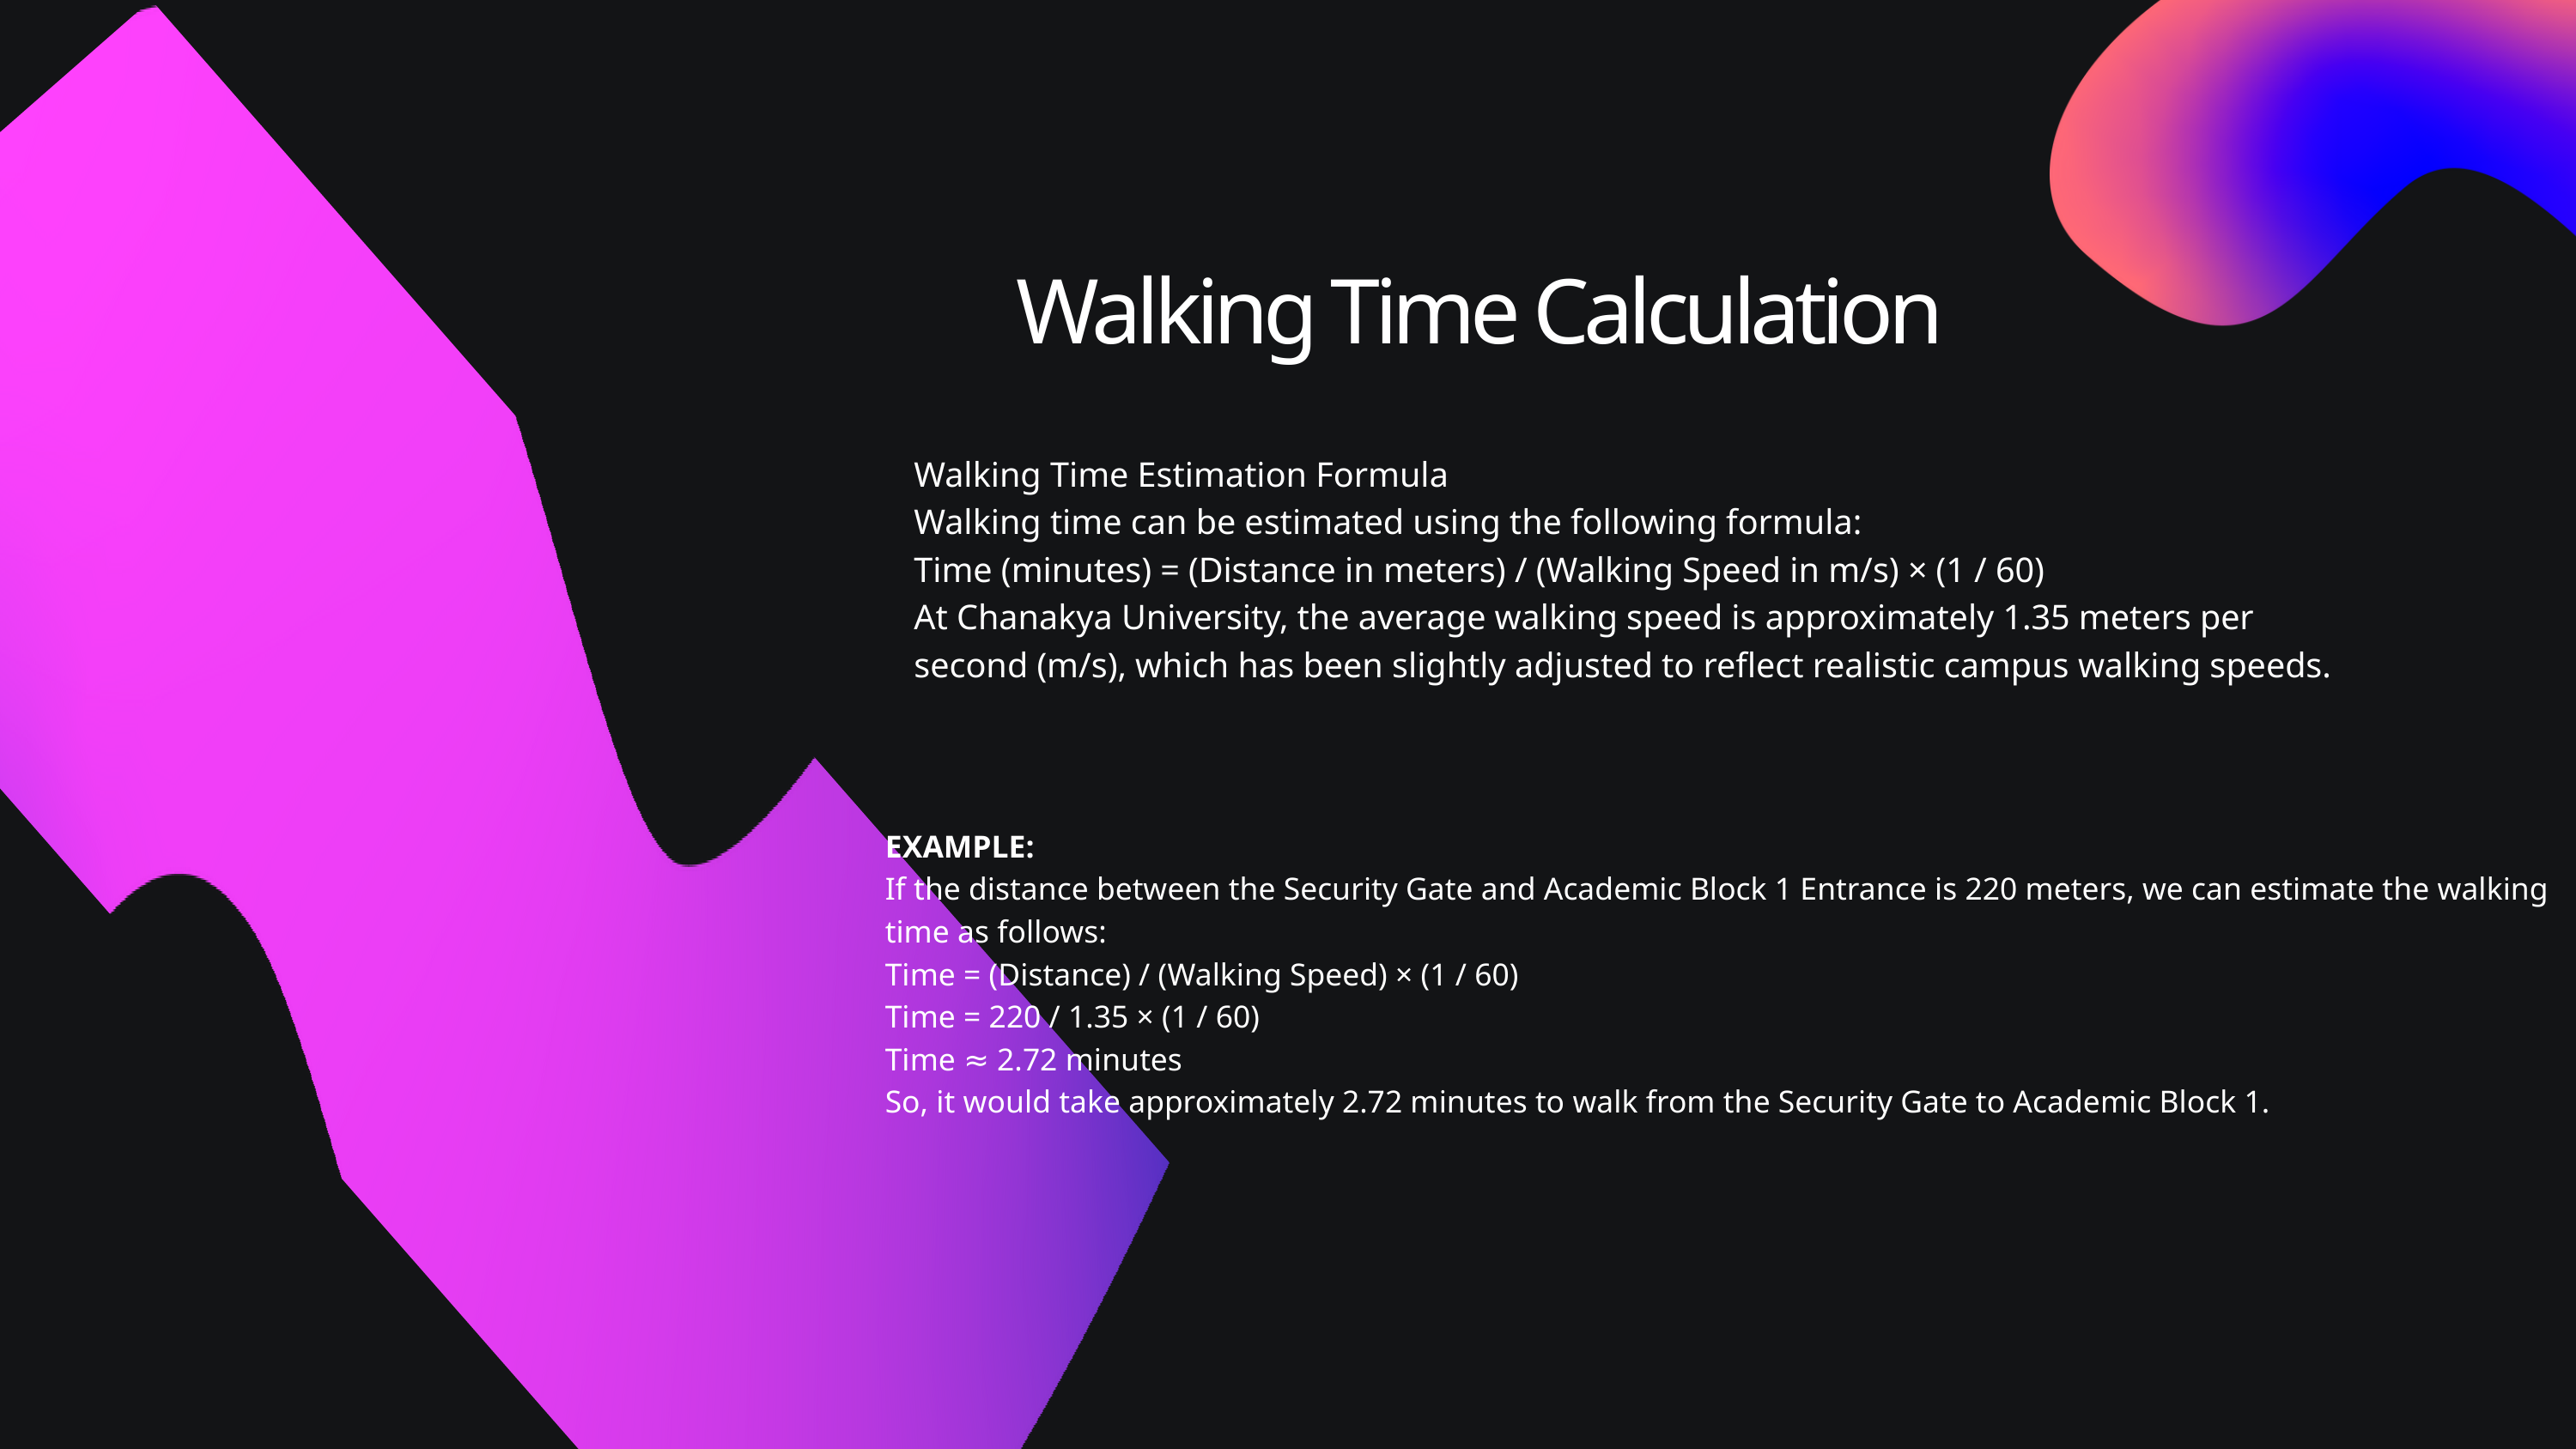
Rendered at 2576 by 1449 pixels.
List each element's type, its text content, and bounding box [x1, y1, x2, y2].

text_box Walking Time Estimation Formula Walking time can be estimated using the following formula: Time (minutes) = (Distance in meters) / (Walking Speed in m/s) × (1 / 60) At Chanakya University, the average walking speed is approximately 1.35 meters per second (m/s), which has been slightly adjusted to reflect realistic campus walking speeds. [914, 446, 2352, 732]
text_box [2050, 0, 2576, 482]
text_box EXAMPLE: If the distance between the Security Gate and Academic Block 1 Entrance is 220 meters, we can estimate the walking time as follows: Time = (Distance) / (Walking Speed) × (1 / 60) Time = 220 / 1.35 × (1 / 60) Time ≈ 2.72 minutes So, it would take approximately 2.72 minutes to walk from the Security Gate to Academic Block 1. [884, 779, 2576, 1162]
text_box Walking Time Calculation [993, 268, 2273, 362]
text_box [0, 0, 1334, 1449]
